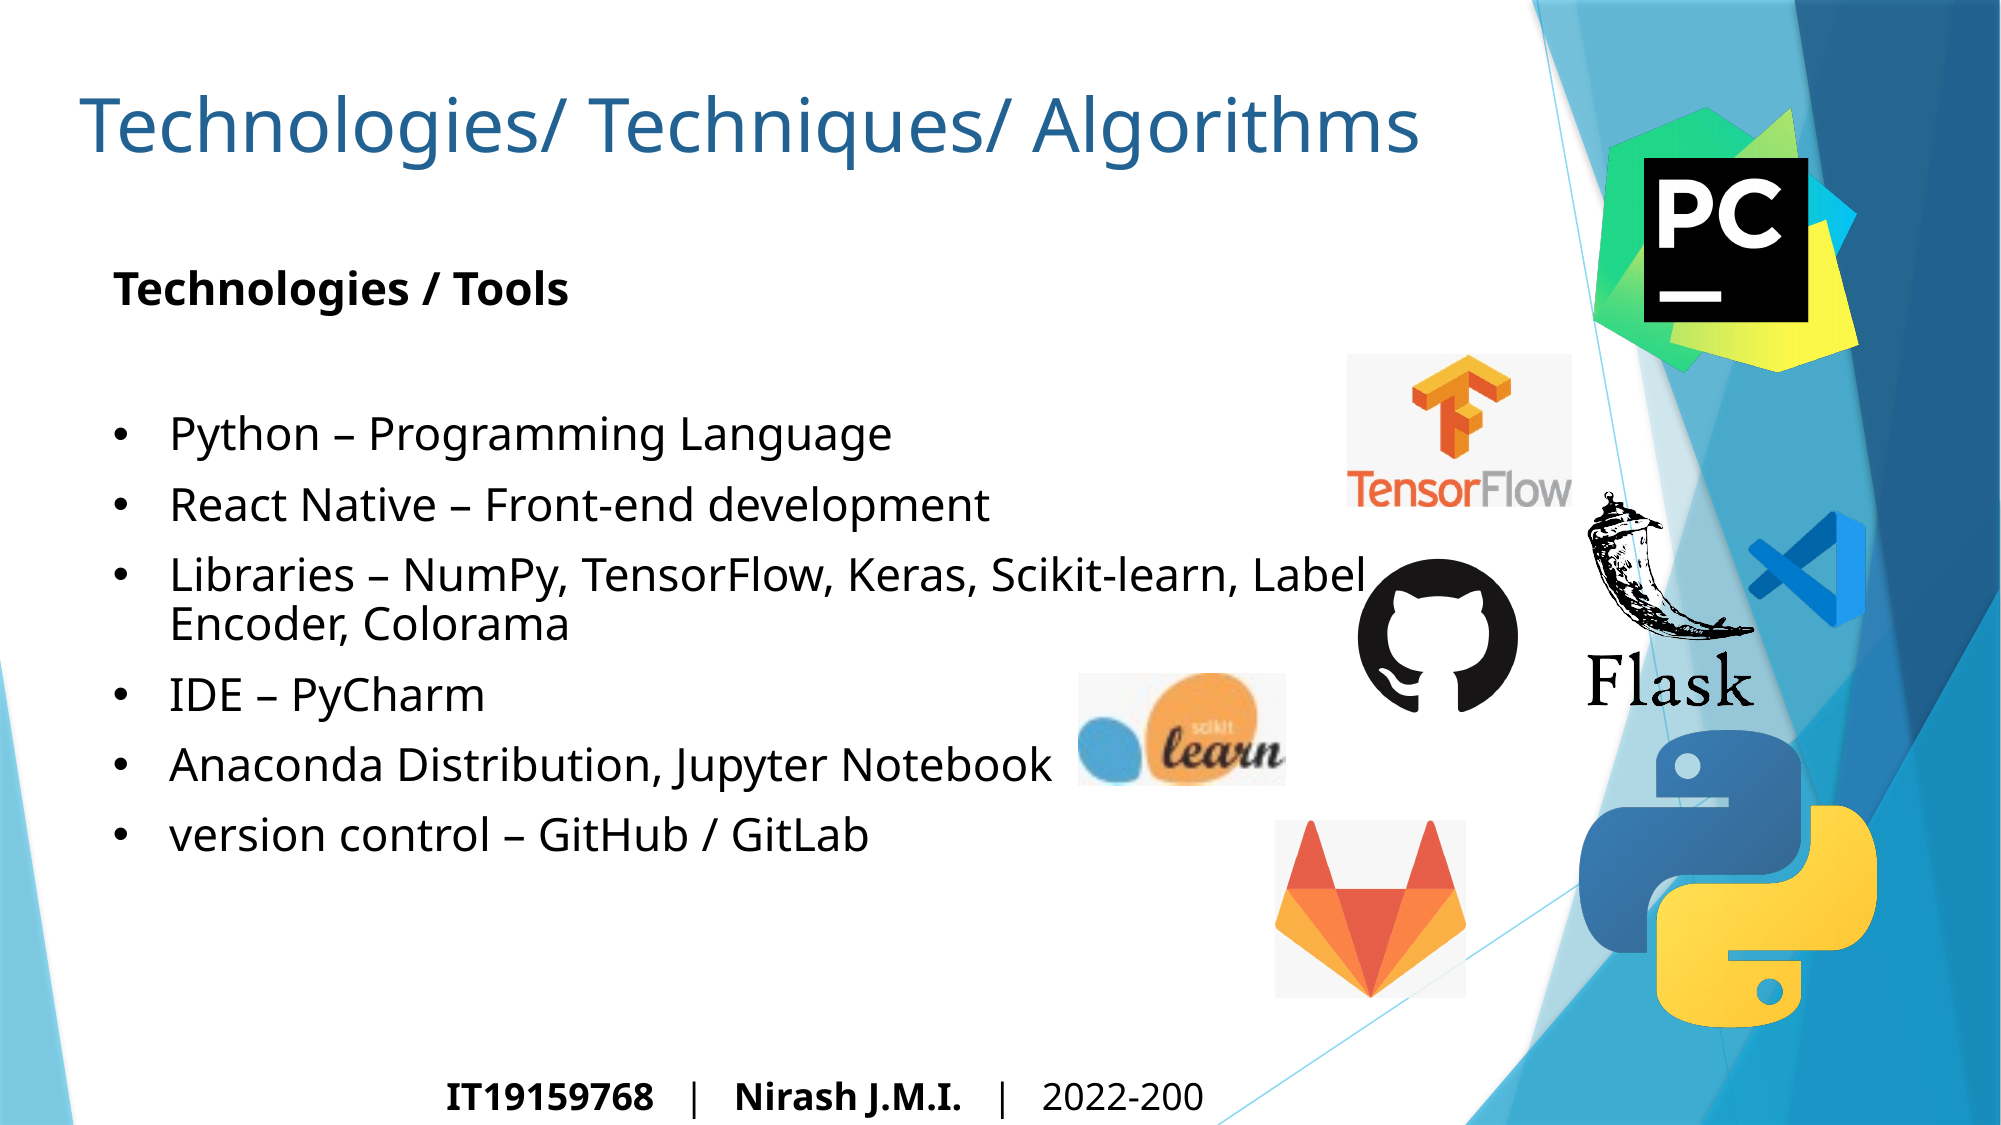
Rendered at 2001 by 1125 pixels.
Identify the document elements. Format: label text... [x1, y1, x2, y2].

picture [1077, 672, 1287, 786]
text_box Technologies / Tools Python – Programming Language React Native – Front-end development Libraries – NumPy, TensorFlow, Keras, Scikit-learn, Label Encoder, Colorama IDE – PyCharm Anaconda Distribution, Jupyter Notebook version control – GitHub / GitLab [97, 258, 1478, 880]
picture [1578, 730, 1877, 1029]
picture [1303, 354, 1573, 770]
picture [1274, 820, 1467, 998]
list [87, 187, 1967, 1038]
picture [1593, 107, 1860, 374]
text_box IT19159768 | Nirash J.M.I. | 2022-200 [430, 1063, 1551, 1125]
title Technologies/ Techniques/ Algorithms [64, 69, 1751, 300]
picture [1585, 483, 1875, 714]
